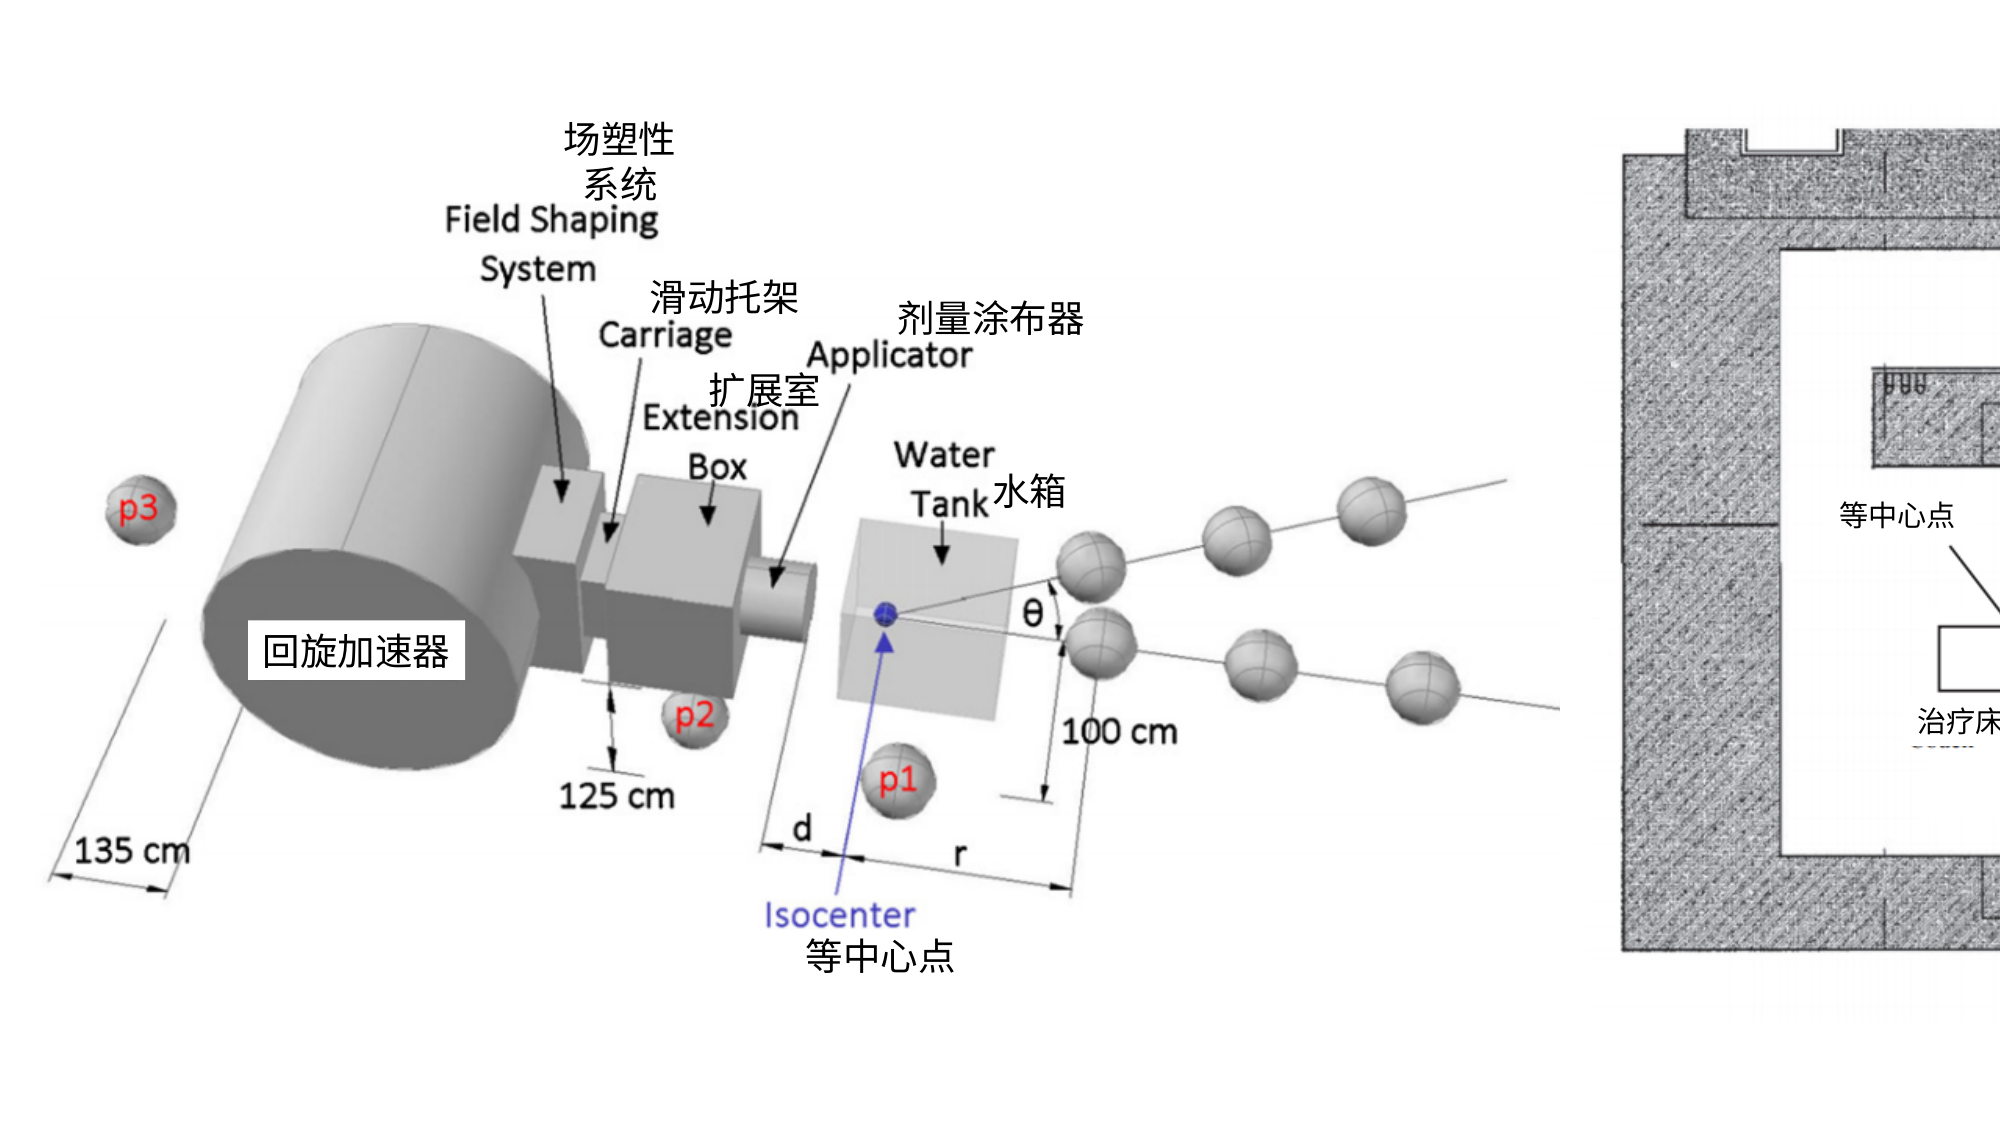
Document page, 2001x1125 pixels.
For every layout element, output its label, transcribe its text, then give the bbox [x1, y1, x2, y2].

picture [25, 102, 2000, 1023]
text_box 场塑性 系统 [548, 108, 692, 181]
text_box 等中心点 [791, 944, 971, 986]
